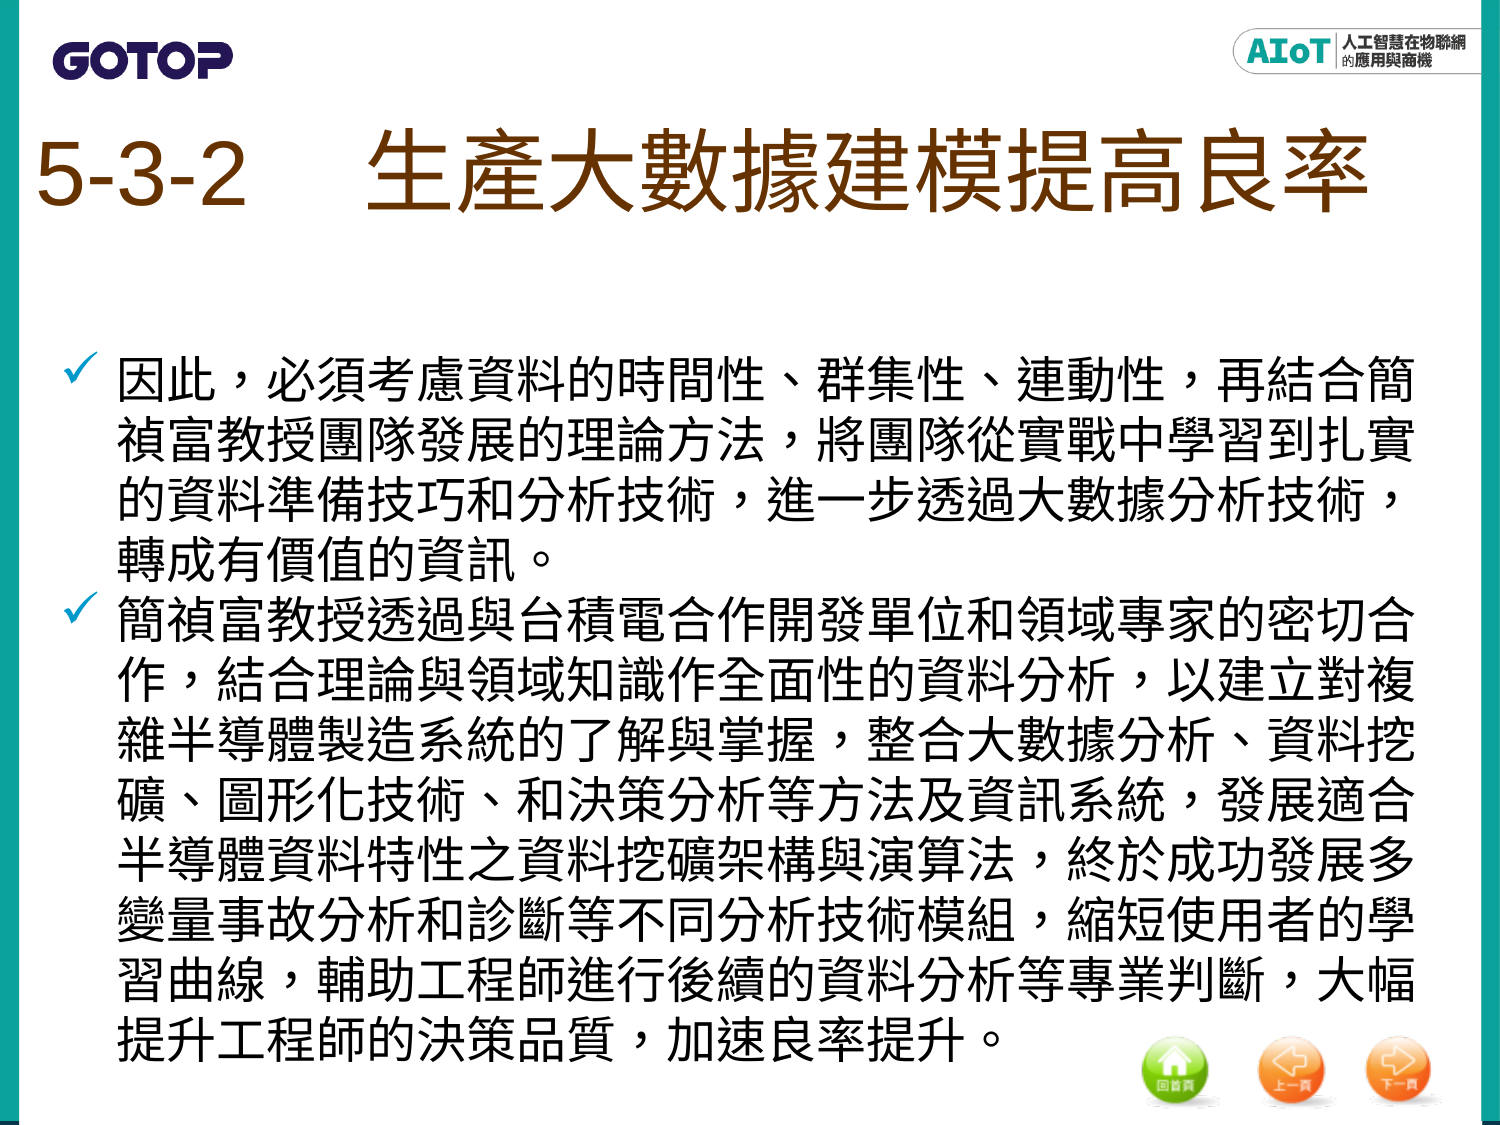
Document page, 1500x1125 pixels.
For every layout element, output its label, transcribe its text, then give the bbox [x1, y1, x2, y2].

title 5-3-2 生產大數據建模提高良率 [0, 62, 1500, 275]
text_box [1136, 1029, 1442, 1113]
picture [0, 0, 1500, 62]
text_box 因此，必須考慮資料的時間性、群集性、連動性，再結合簡禎富教授團隊發展的理論方法，將團隊從實戰中學習到扎實的資料準備技巧和分析技術，進一步透過大數據分析技術，轉成有價值的資訊。 簡禎富教授透過與台積電合作開發單位和領域專家的密切合作，結合理論與領域知識作全面性的資料分析，以建立對複雜半導體製造系統的了解與掌握，整合大數據分析、資料挖礦、圖形化技術、和決策分析等方法及資訊系統，發展適合半導體資料特性之資料挖礦架構與演算法，終於成功發展多變量事故分析和診斷等不同分析技術模組，縮短使用者的學習曲線，輔助工程師進行後續的資料分析等專業判斷，大幅提升工程師的決策品質，加速良率提升。 [44, 281, 1456, 1125]
picture [0, 275, 1500, 1125]
